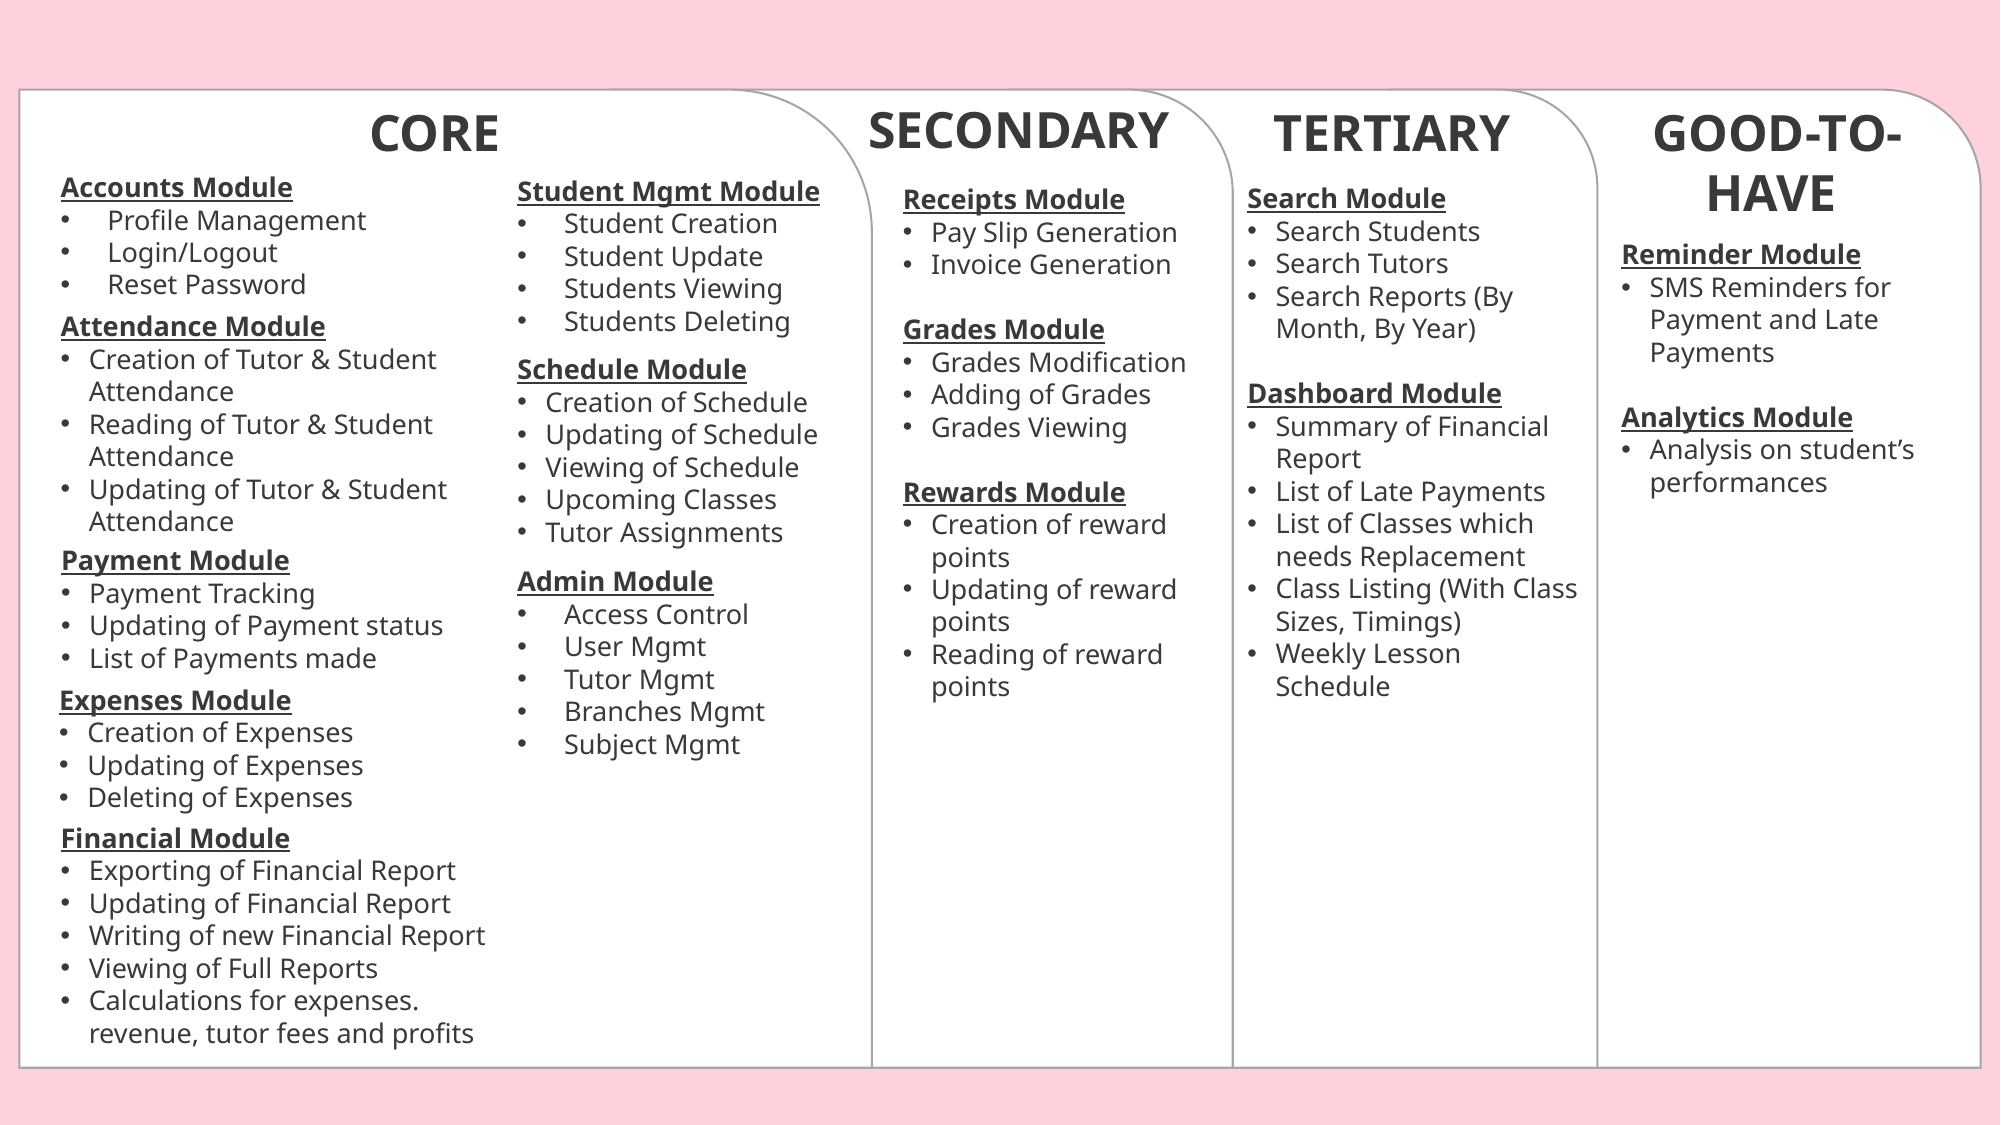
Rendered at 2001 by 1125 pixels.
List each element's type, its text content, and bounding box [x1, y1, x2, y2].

text_box Accounts Module Profile Management Login/Logout Reset Password [45, 162, 397, 302]
text_box Expenses Module Creation of Expenses Updating of Expenses Deleting of Expenses [44, 676, 411, 821]
text_box TERTIARY [1259, 94, 1548, 169]
text_box Student Mgmt Module Student Creation Student Update Students Viewing Students Deleting [502, 166, 854, 345]
text_box Admin Module Access Control User Mgmt Tutor Mgmt Branches Mgmt Subject Mgmt [502, 557, 854, 768]
text_box [741, 88, 1152, 157]
text_box Attendance Module Creation of Tutor & Student Attendance Reading of Tutor & Student Attendance Updating of Tutor & Student Attendance [45, 302, 546, 545]
text_box Search Module Search Students Search Tutors Search Reports (By Month, By Year) Dashboard Module Summary of Financial Report List of Late Payments List of Classes which needs Replacement Class Listing (With Class Sizes, Timings) Weekly Lesson Schedule [1232, 174, 1598, 742]
text_box Financial Module Exporting of Financial Report Updating of Financial Report Writing of new Financial Report Viewing of Full Reports Calculations for expenses. revenue, tutor fees and profits [45, 813, 546, 1056]
text_box CORE [354, 94, 540, 169]
text_box [1138, 88, 1598, 174]
text_box Schedule Module Creation of Schedule Updating of Schedule Viewing of Schedule Upcoming Classes Tutor Assignments [502, 345, 888, 555]
text_box [18, 88, 873, 1069]
text_box [858, 138, 1232, 345]
text_box Receipts Module Pay Slip Generation Invoice Generation Grades Module Grades Modification Adding of Grades Grades Viewing Rewards Module Creation of reward points Updating of reward points Reading of reward points [888, 175, 1260, 808]
text_box [1508, 88, 1982, 1069]
text_box Reminder Module SMS Reminders for Payment and Late Payments Analytics Module Analysis on student’s performances [1606, 230, 1972, 538]
text_box [1234, 178, 1599, 1069]
text_box SECONDARY [853, 91, 1218, 166]
text_box [873, 555, 1234, 1069]
text_box Payment Module Payment Tracking Updating of Payment status List of Payments made [46, 536, 511, 681]
text_box GOOD-TO-HAVE [1633, 94, 1922, 229]
